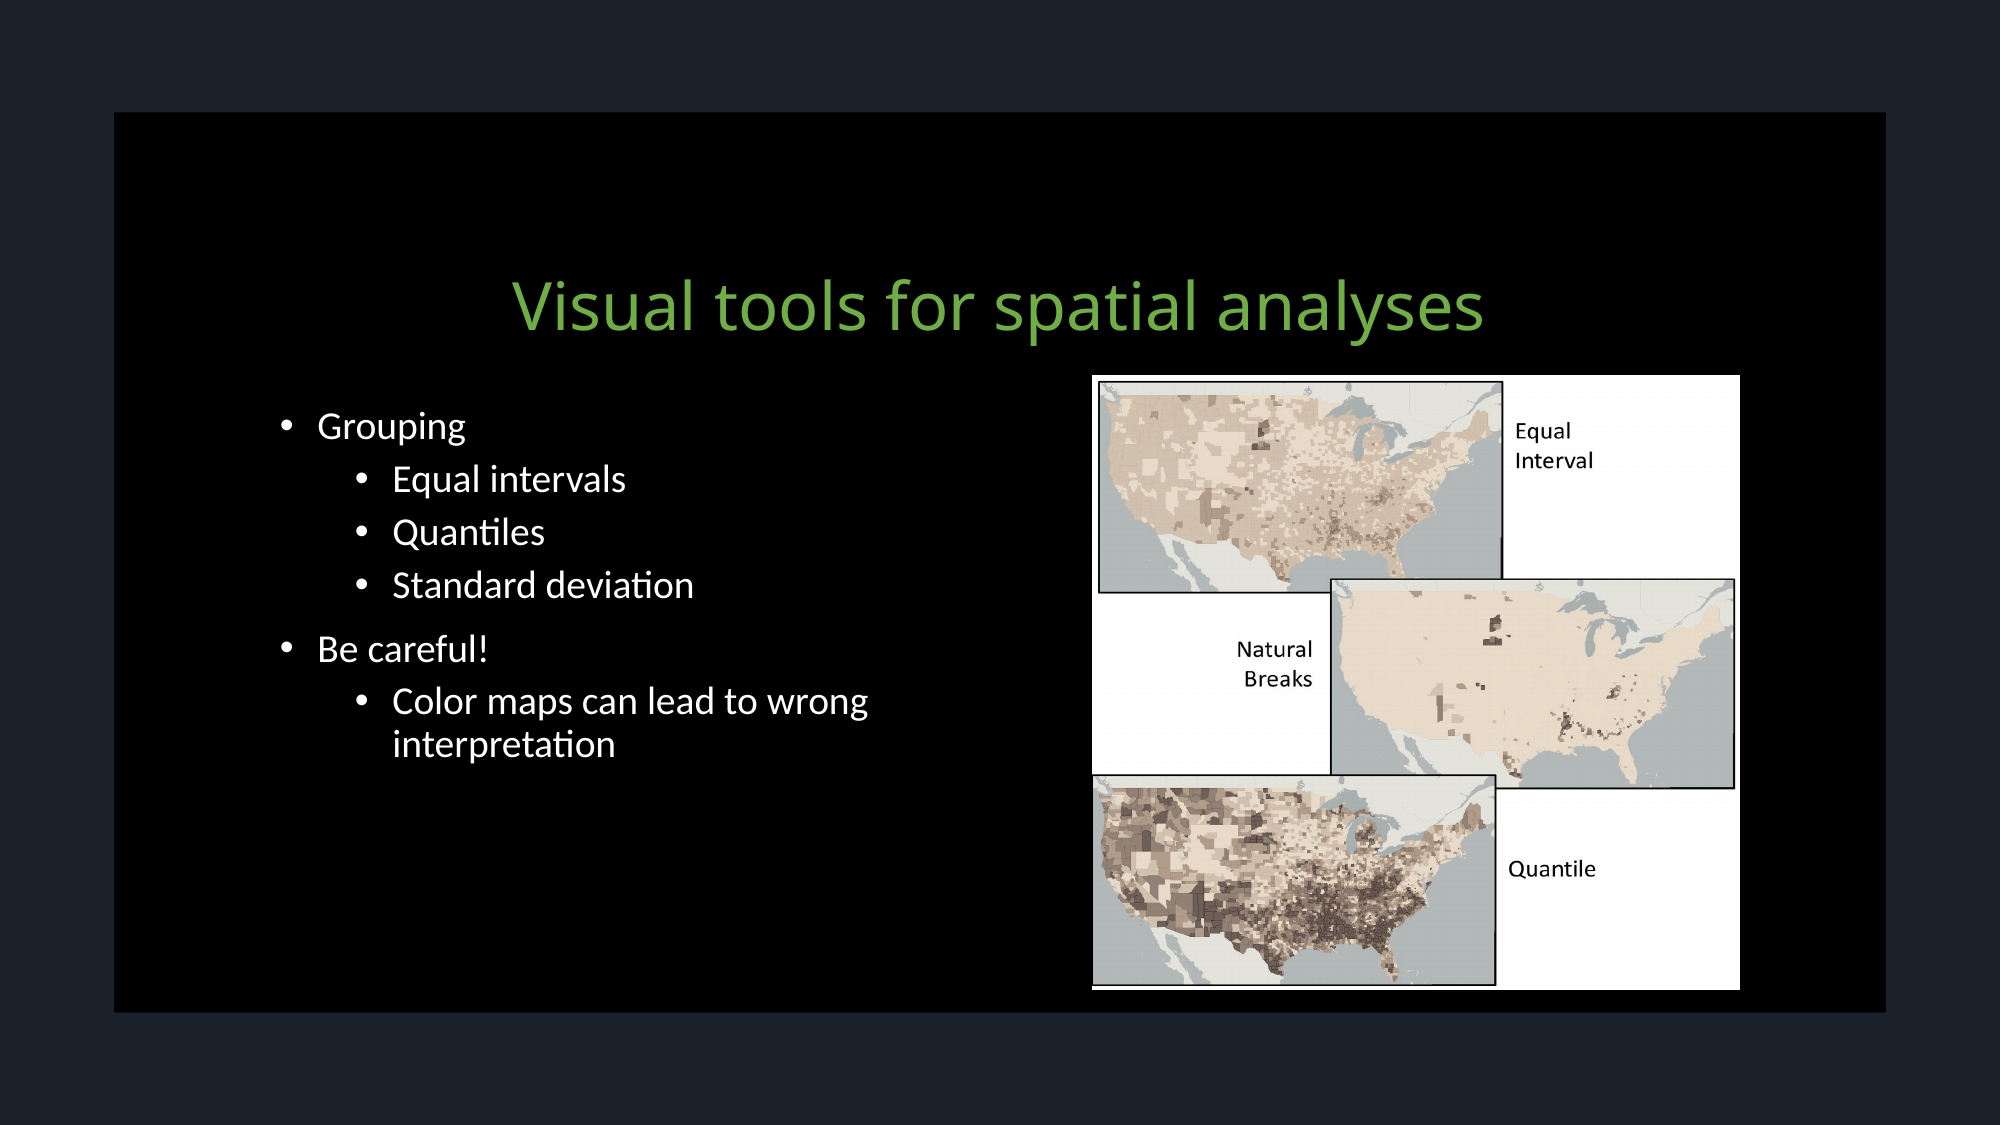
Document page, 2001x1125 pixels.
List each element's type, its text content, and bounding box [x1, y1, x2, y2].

text_box [113, 111, 1887, 1013]
title Visual tools for spatial analyses [265, 206, 1735, 353]
text_box [0, 0, 2000, 1125]
list Grouping Equal intervals Quantiles Standard deviation Be careful! Color maps can lead to wrong interpretation [265, 398, 979, 995]
picture [1092, 375, 1740, 990]
